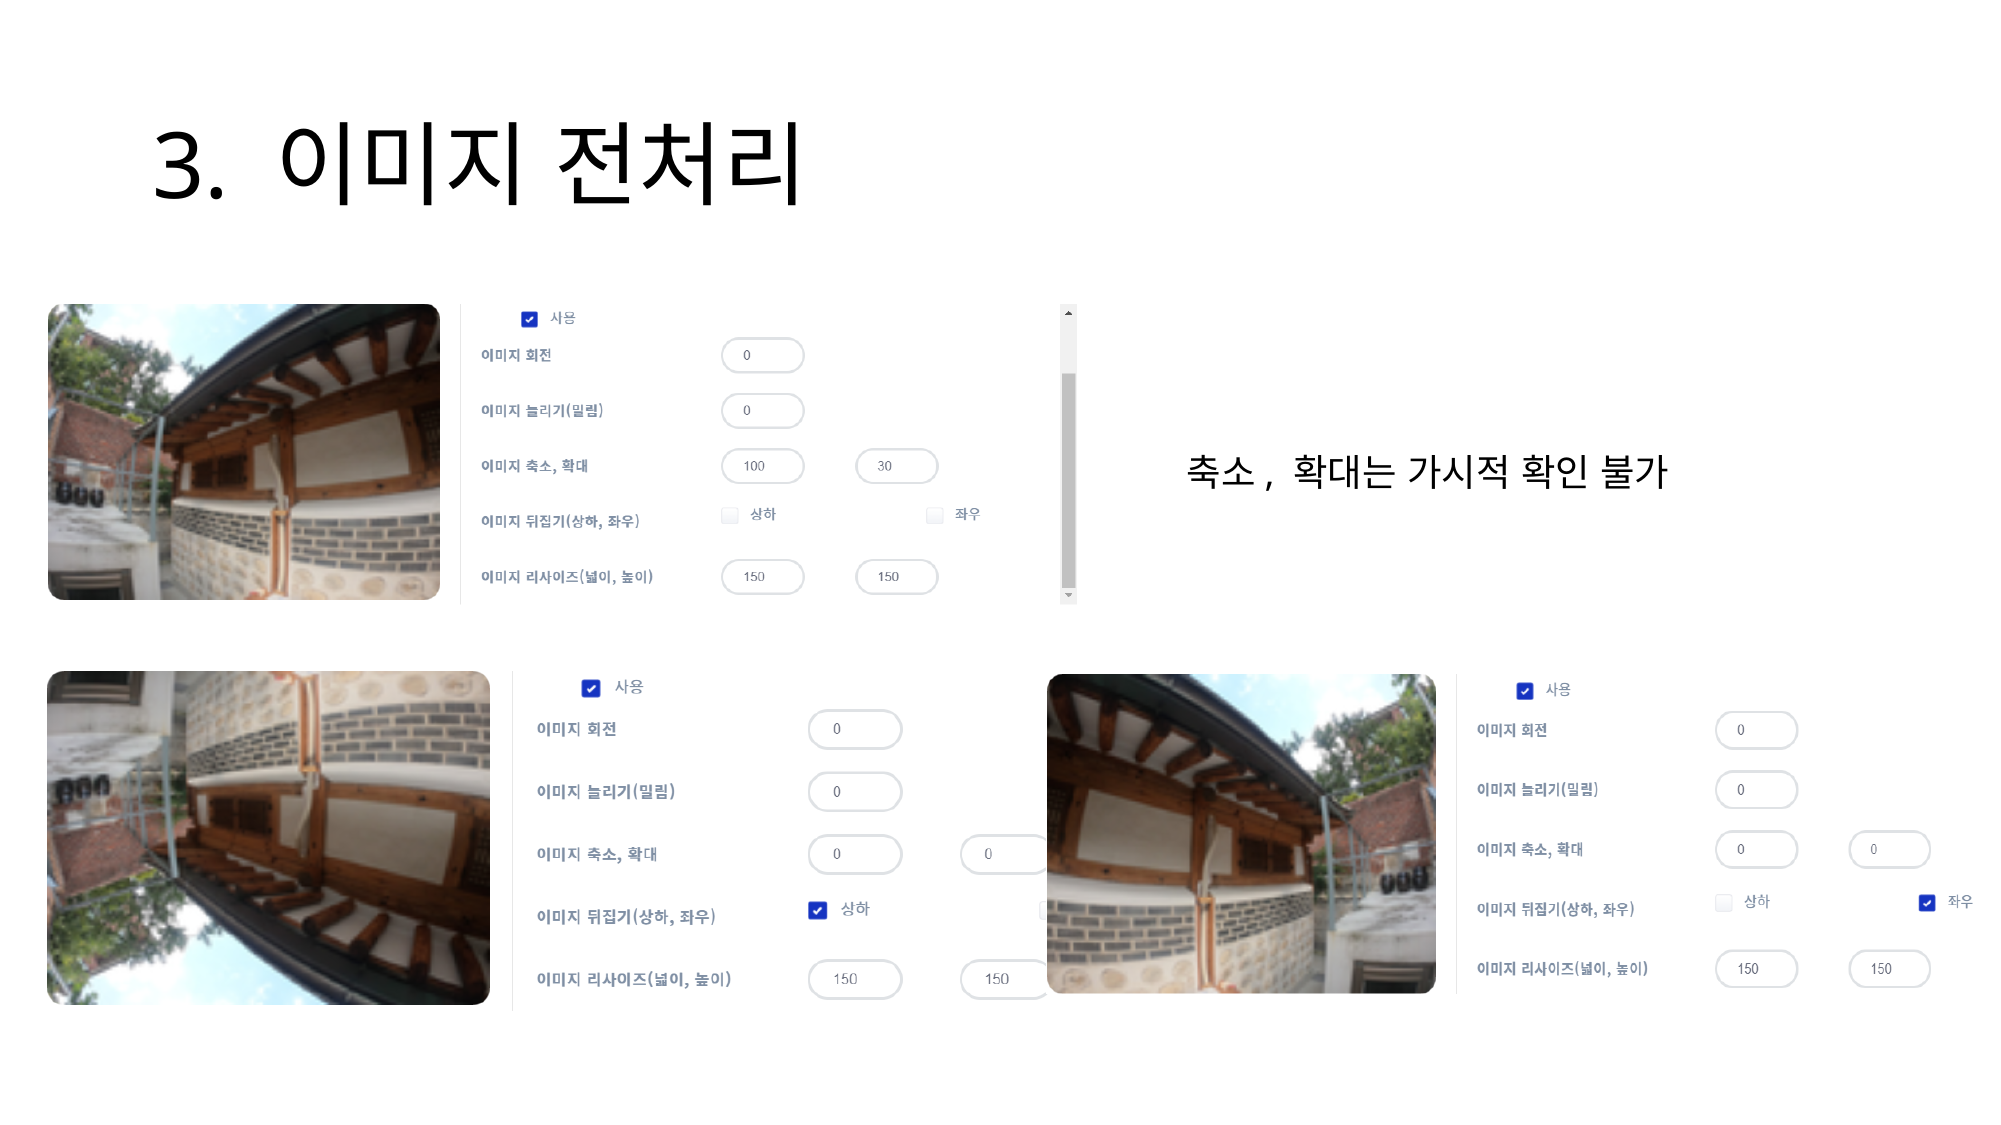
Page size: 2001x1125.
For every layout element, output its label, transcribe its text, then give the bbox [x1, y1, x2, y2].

title 3. 이미지 전처리 [137, 59, 1863, 278]
picture [43, 292, 1084, 613]
picture [43, 665, 2000, 1012]
text_box 축소, 확대는 가시적 확인 불가 [1171, 441, 1735, 501]
